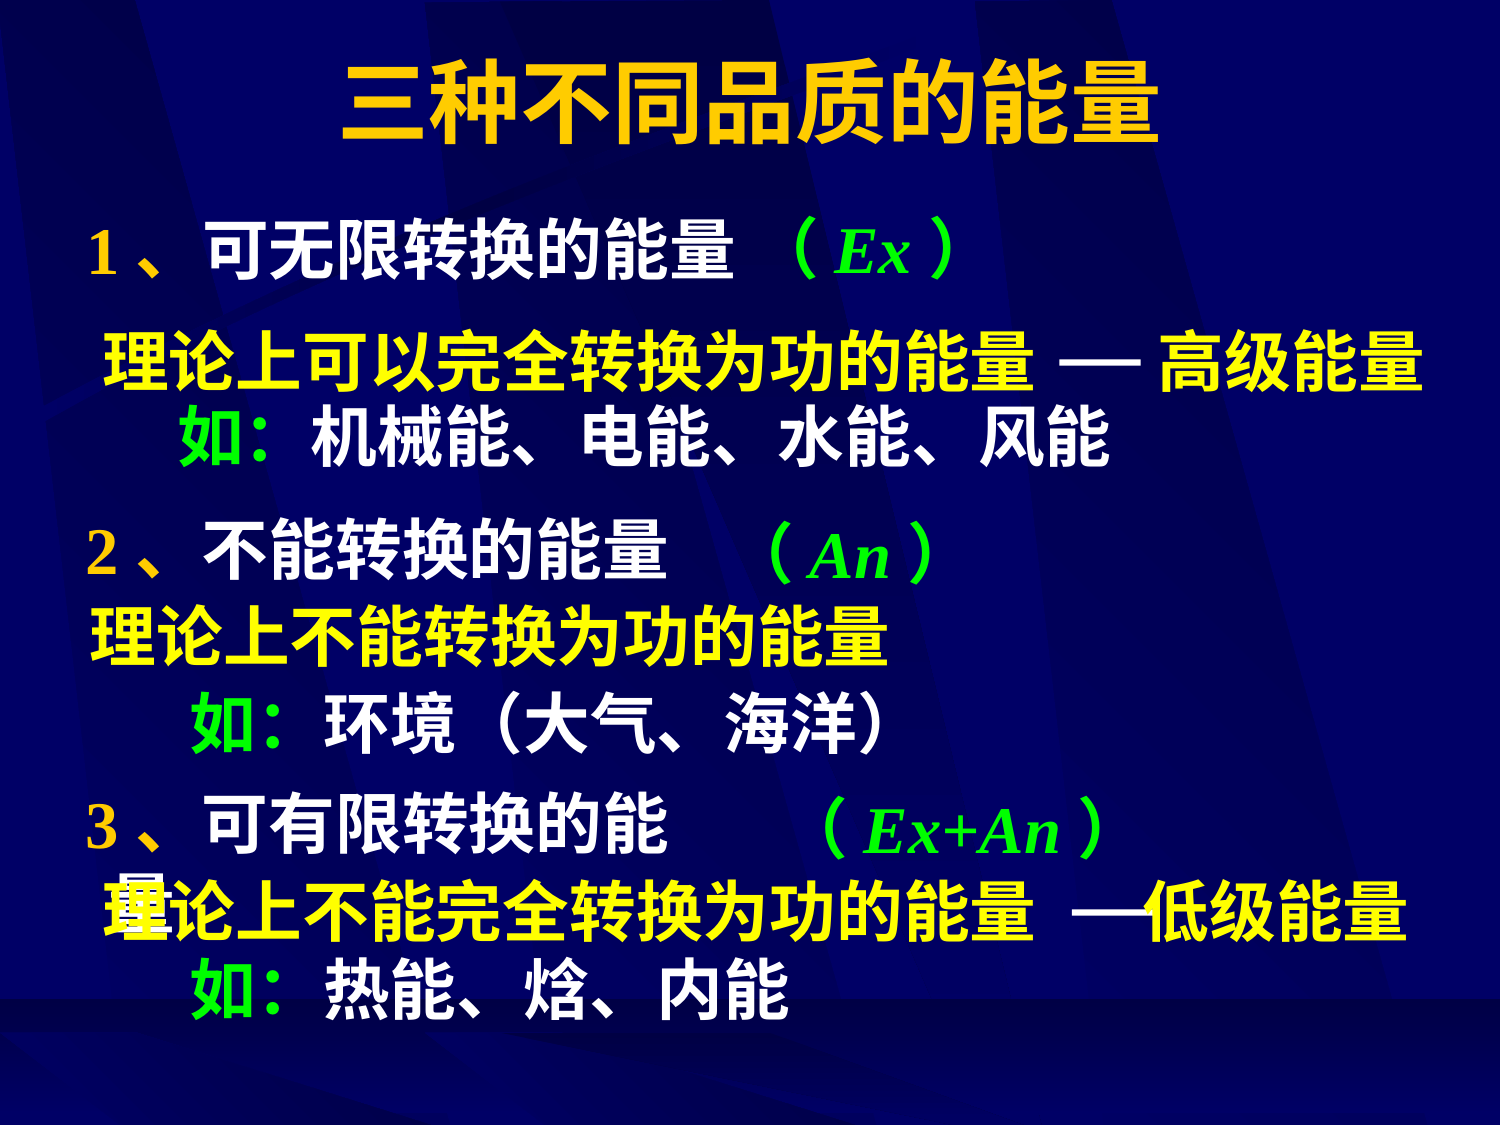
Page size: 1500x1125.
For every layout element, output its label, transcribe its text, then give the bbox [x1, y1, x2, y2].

text_box 理论上不能完全转换为功的能量 低级能量 [87, 862, 1463, 950]
text_box 如：环境（大气、海洋） [174, 674, 950, 763]
text_box （Ex） [690, 199, 1057, 295]
text_box 理论上不能转换为功的能量 [75, 587, 950, 675]
text_box 3、可有限转换的能量 [37, 774, 750, 875]
text_box 如：机械能、电能、水能、风能 [162, 400, 1200, 475]
text_box 如：热能、焓、内能 [174, 940, 863, 1029]
text_box 理论上可以完全转换为功的能量 高级能量 [87, 312, 1463, 400]
list 1、可无限转换的能量 [37, 200, 988, 300]
text_box （Ex+An） [738, 779, 1187, 875]
text_box 2、不能转换的能量 [37, 500, 913, 600]
title 三种不同品质的能量 [112, 37, 1388, 163]
text_box （An） [679, 504, 1022, 600]
